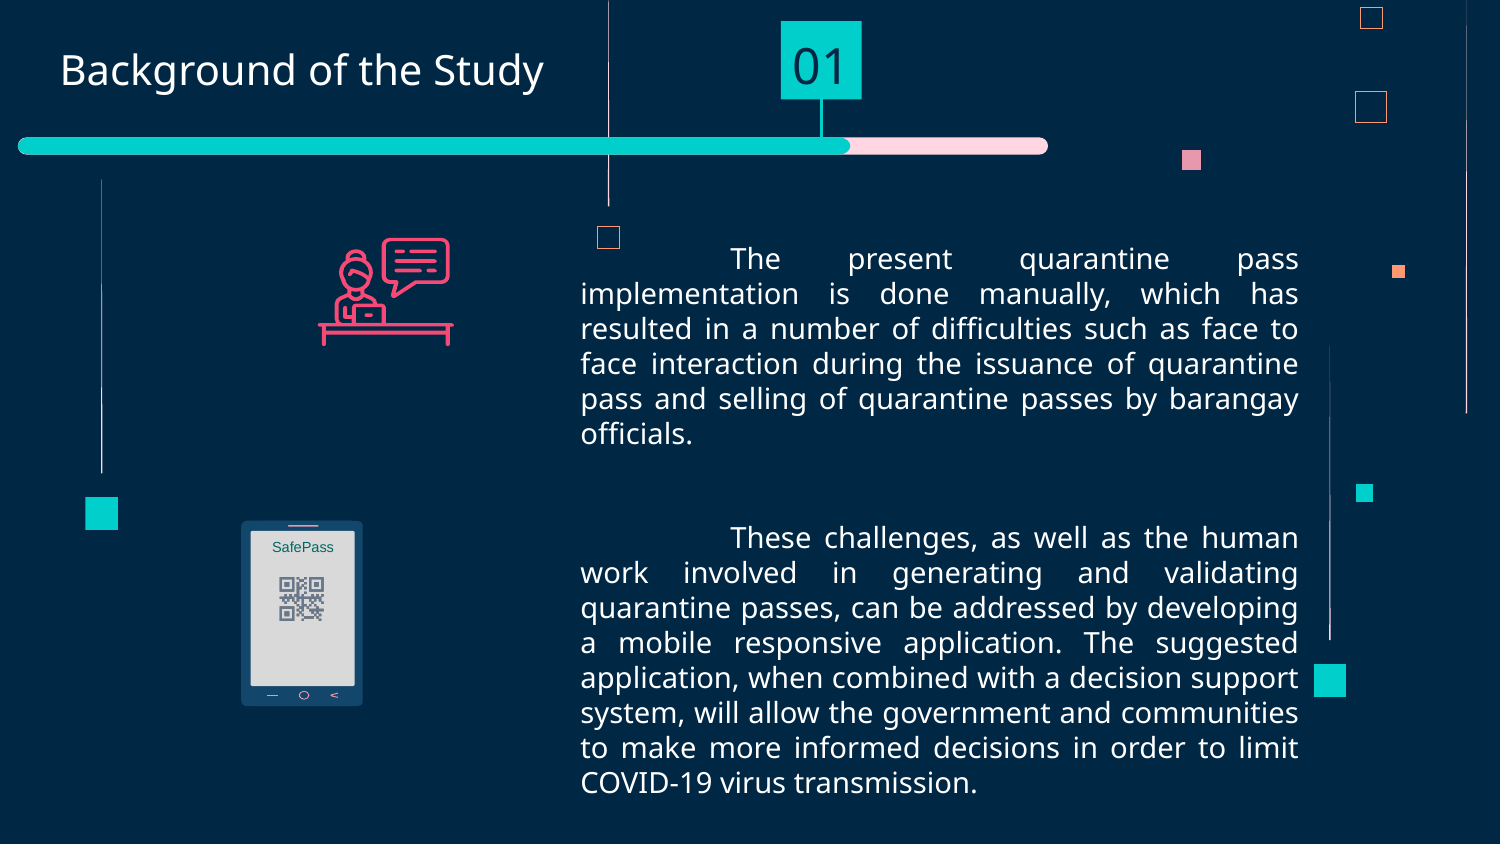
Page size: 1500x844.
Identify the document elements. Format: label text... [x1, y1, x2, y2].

picture [277, 575, 326, 624]
title 01 [740, 26, 902, 102]
text_box [843, 137, 1048, 155]
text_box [240, 520, 363, 707]
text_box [317, 237, 455, 347]
text_box [780, 21, 862, 26]
text_box [17, 137, 851, 155]
text_box The present quarantine pass implementation is done manually, which has resulted in a number of difficulties such as face to face interaction during the issuance of quarantine pass and selling of quarantine passes by barangay officials. These challenges, as well as the human work involved in generating and validating quarantine passes, can be addressed by developing a mobile responsive application. The suggested application, when combined with a decision support system, will allow the government and communities to make more informed decisions in order to limit COVID-19 virus transmission. [565, 190, 1315, 736]
title Background of the Study [17, 32, 586, 109]
